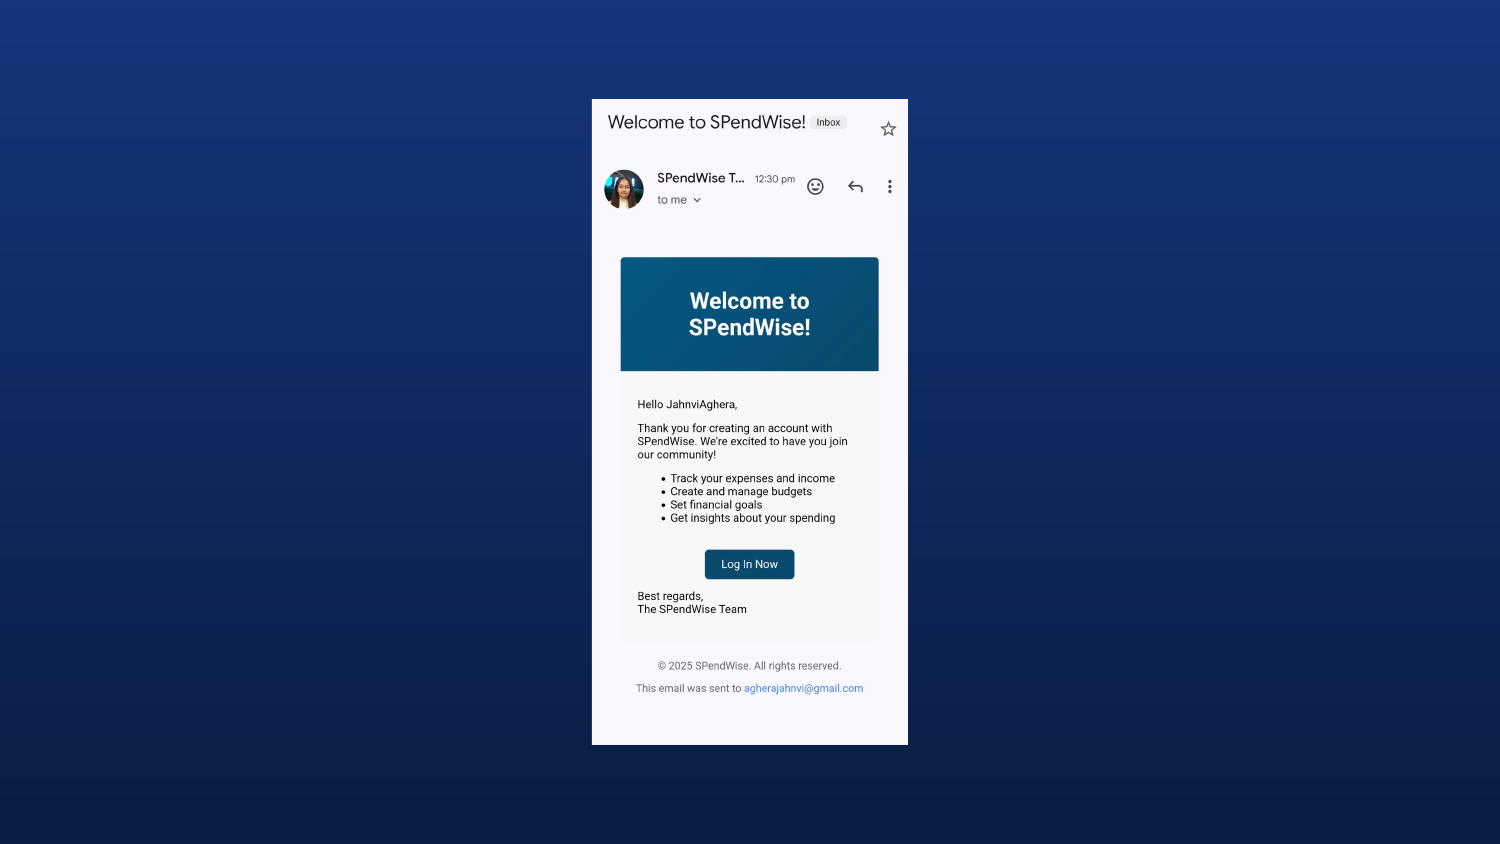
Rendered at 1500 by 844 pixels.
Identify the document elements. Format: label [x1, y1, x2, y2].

picture [591, 99, 909, 745]
